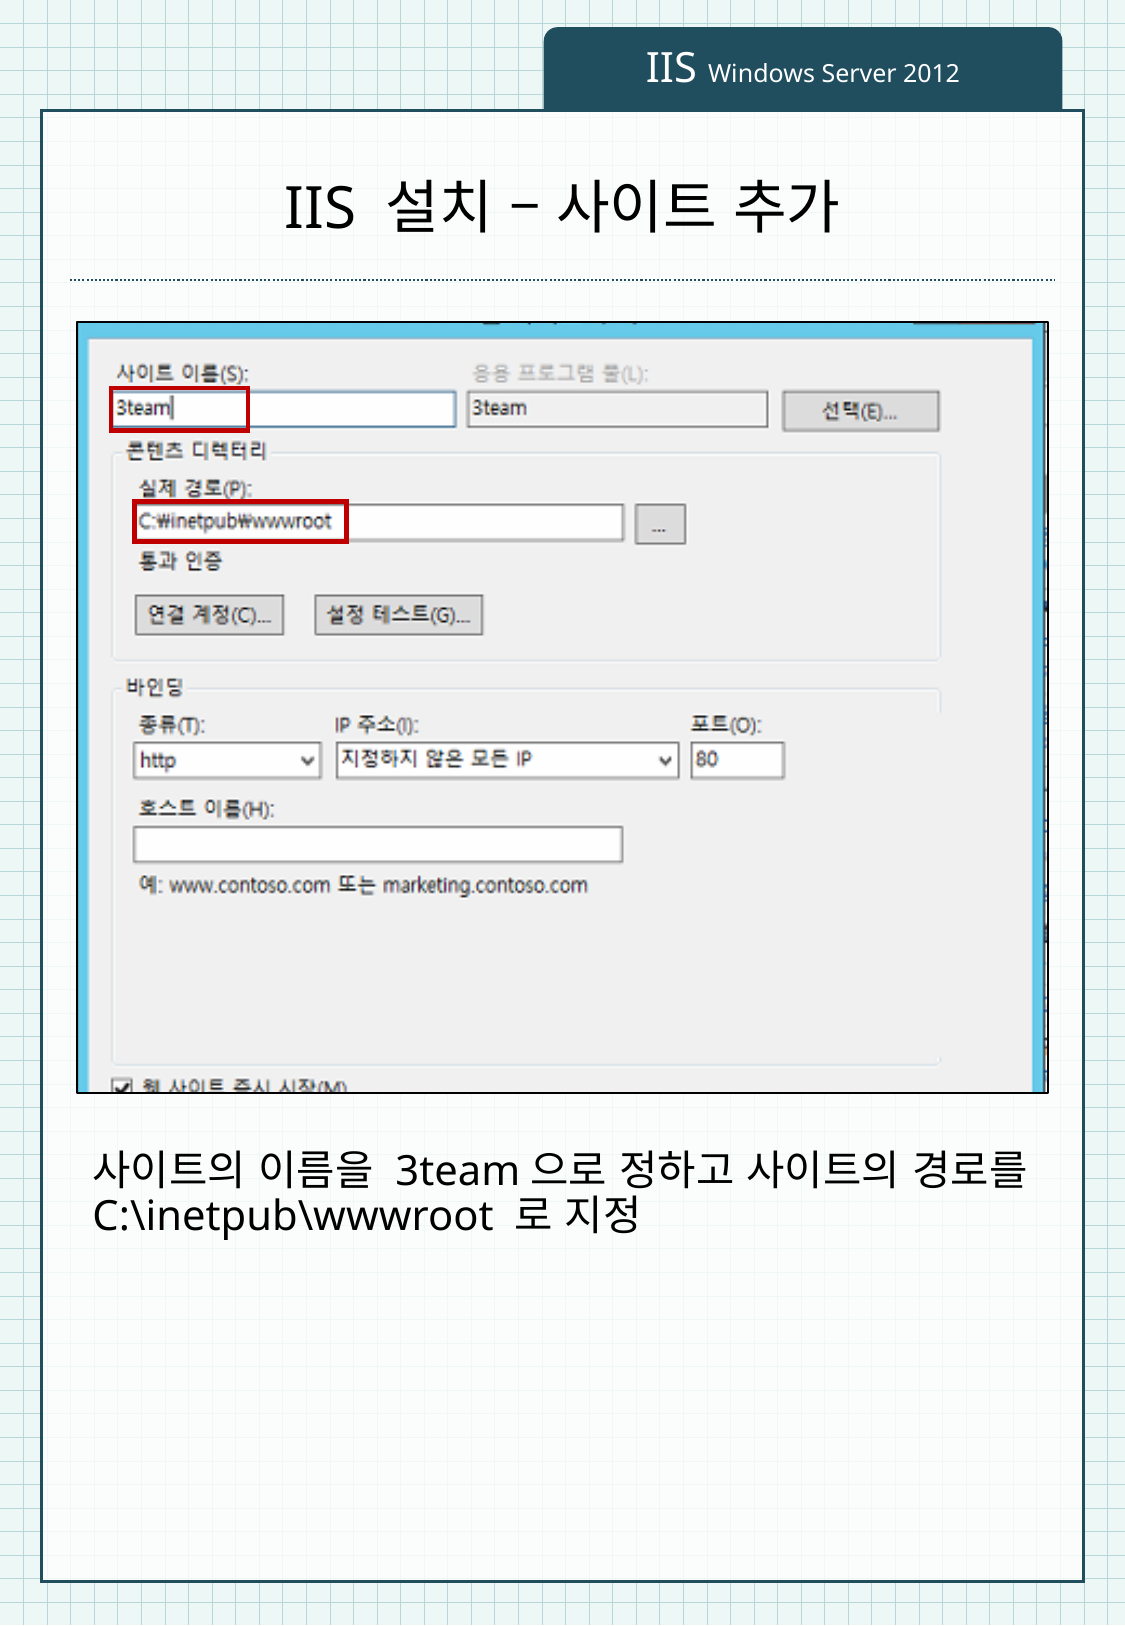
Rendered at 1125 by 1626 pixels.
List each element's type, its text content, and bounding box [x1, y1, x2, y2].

text_box [41, 109, 1084, 1582]
text_box [542, 26, 1064, 112]
title IIS 설치 – 사이트 추가 [77, 152, 1048, 267]
picture [77, 322, 1048, 1092]
text_box IIS Windows Server 2012 [560, 35, 1046, 103]
list 사이트의 이름을 3team으로 정하고 사이트의 경로를 C:\inetpub\wwwroot 로 지정 [77, 1142, 1048, 1515]
